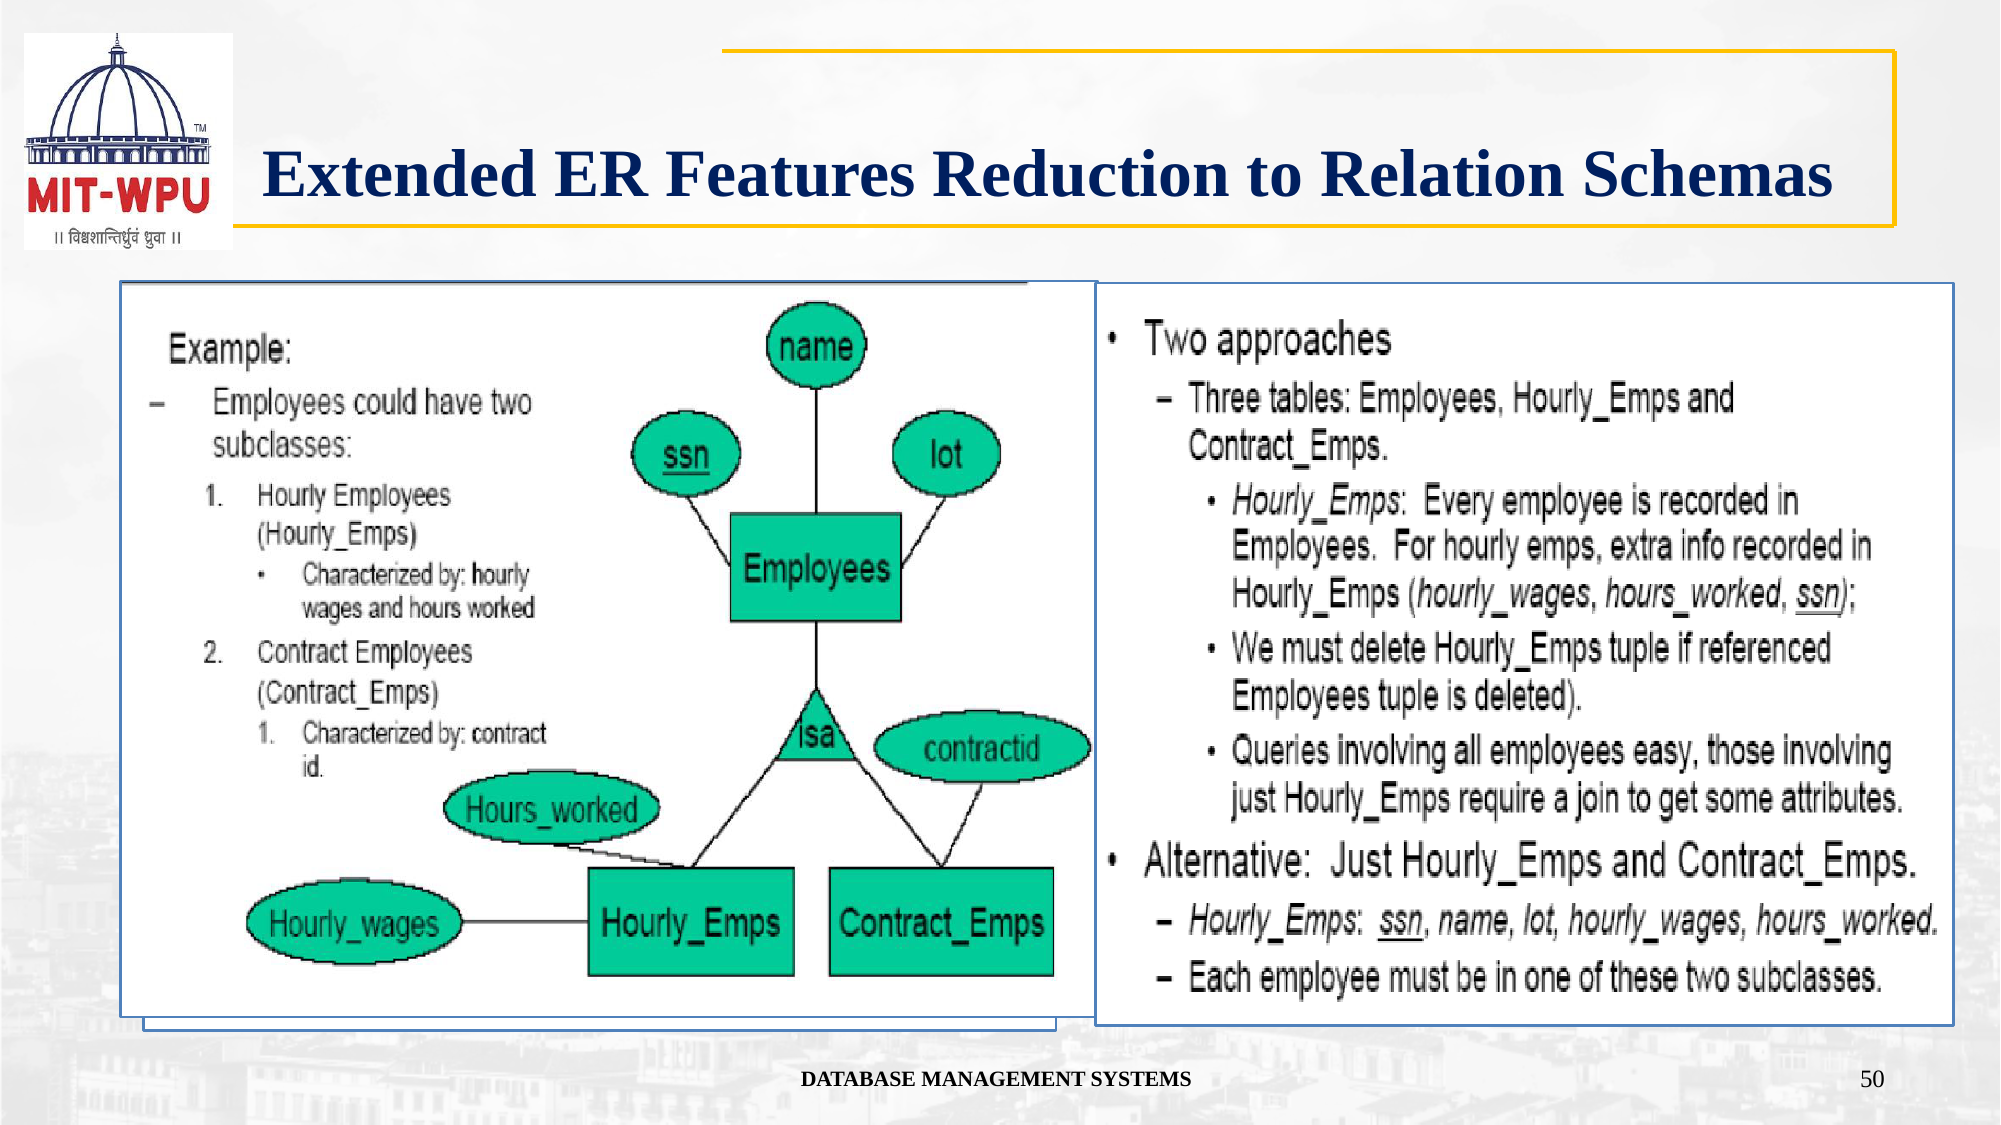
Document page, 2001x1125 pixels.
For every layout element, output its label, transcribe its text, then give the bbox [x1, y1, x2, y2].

picture [0, 0, 2000, 1125]
slide_number ‹#› [1853, 1057, 1894, 1125]
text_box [120, 280, 1954, 1031]
footer DATABASE MANAGEMENT SYSTEMS [798, 1059, 1202, 1125]
title Extended ER Features Reduction to Relation Schemas [106, 38, 1902, 317]
